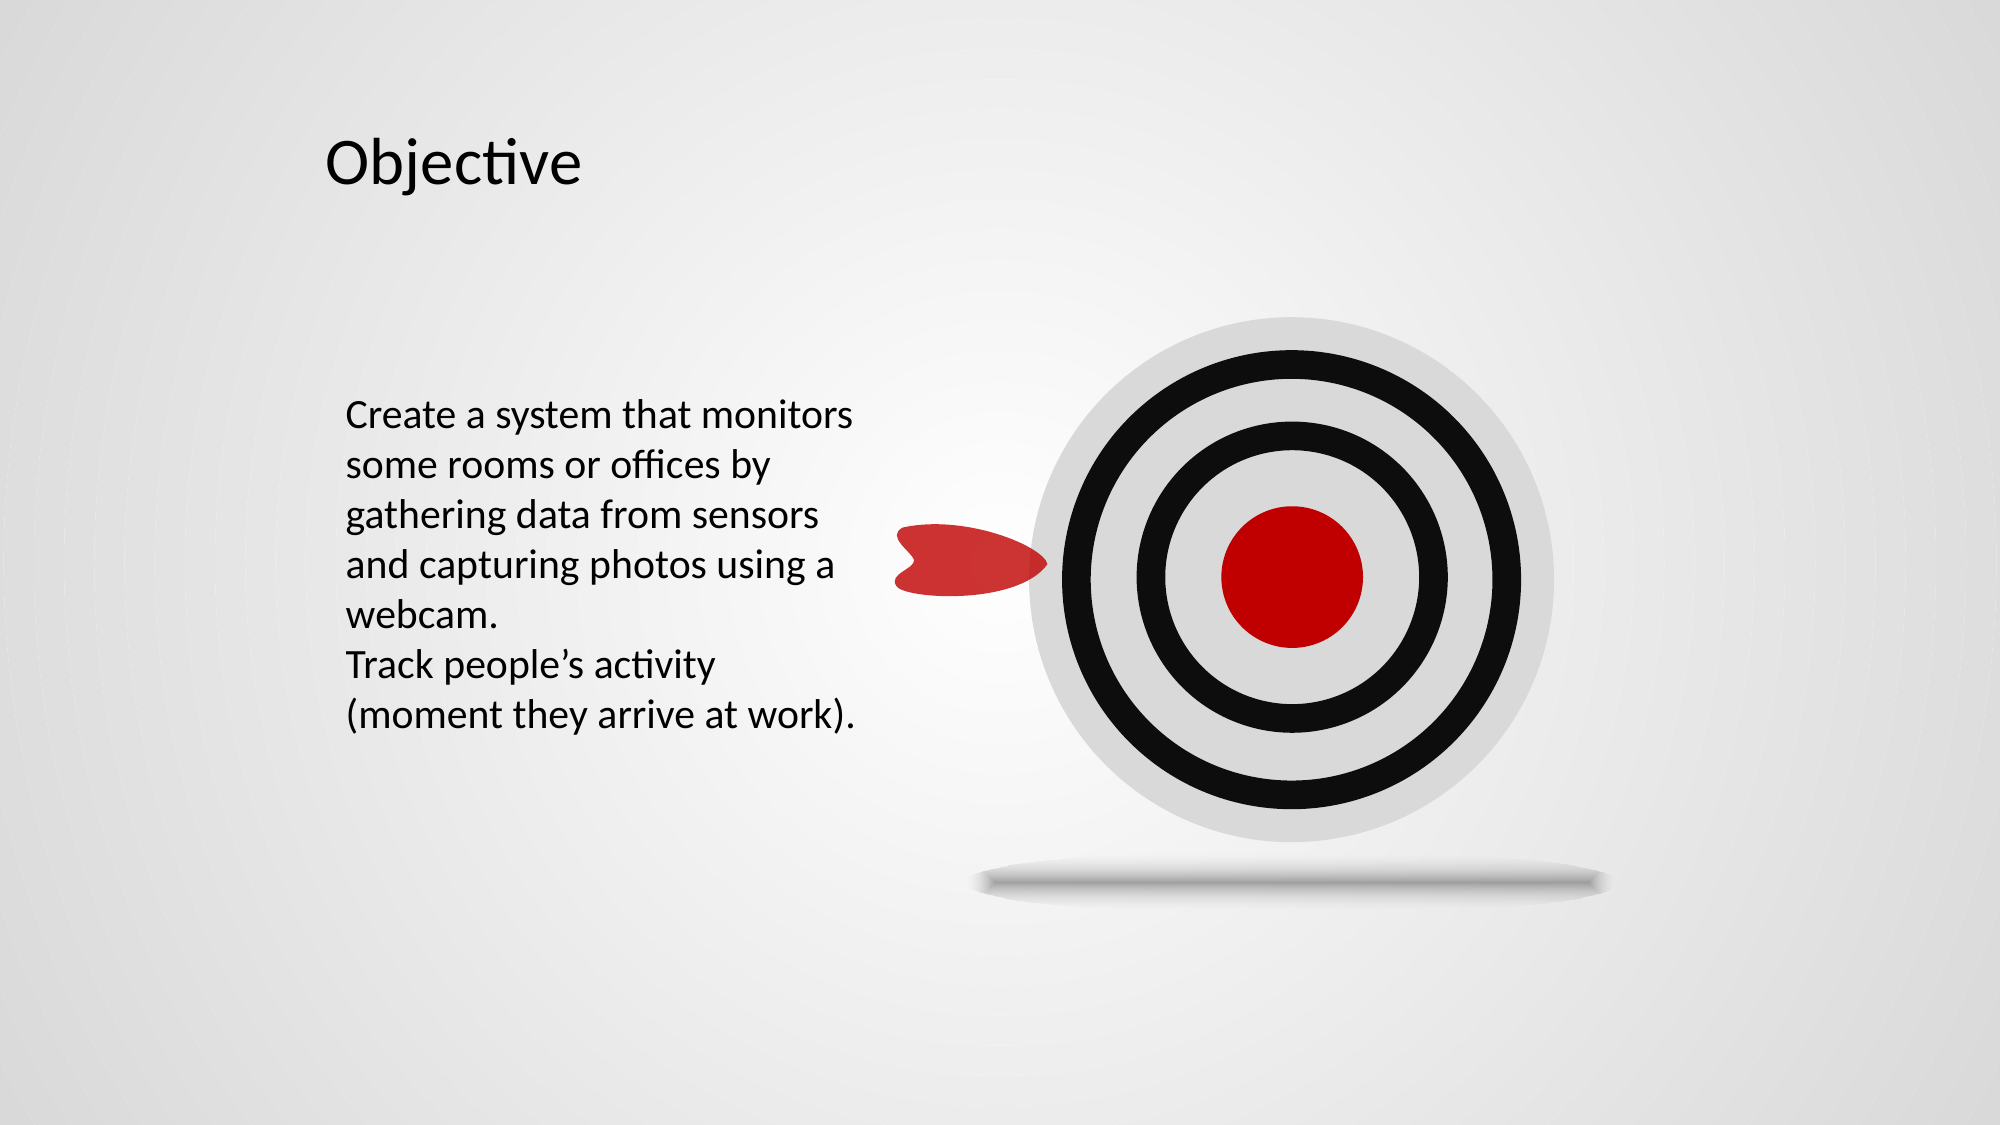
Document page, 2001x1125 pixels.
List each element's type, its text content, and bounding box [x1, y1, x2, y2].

title Objective [305, 99, 1656, 217]
text_box [962, 852, 1621, 915]
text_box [891, 316, 1555, 843]
text_box Create a system that monitors some rooms or offices by gathering data from sensors and capturing photos using a webcam. Track people’s activity (moment they arrive at work). [330, 379, 886, 745]
